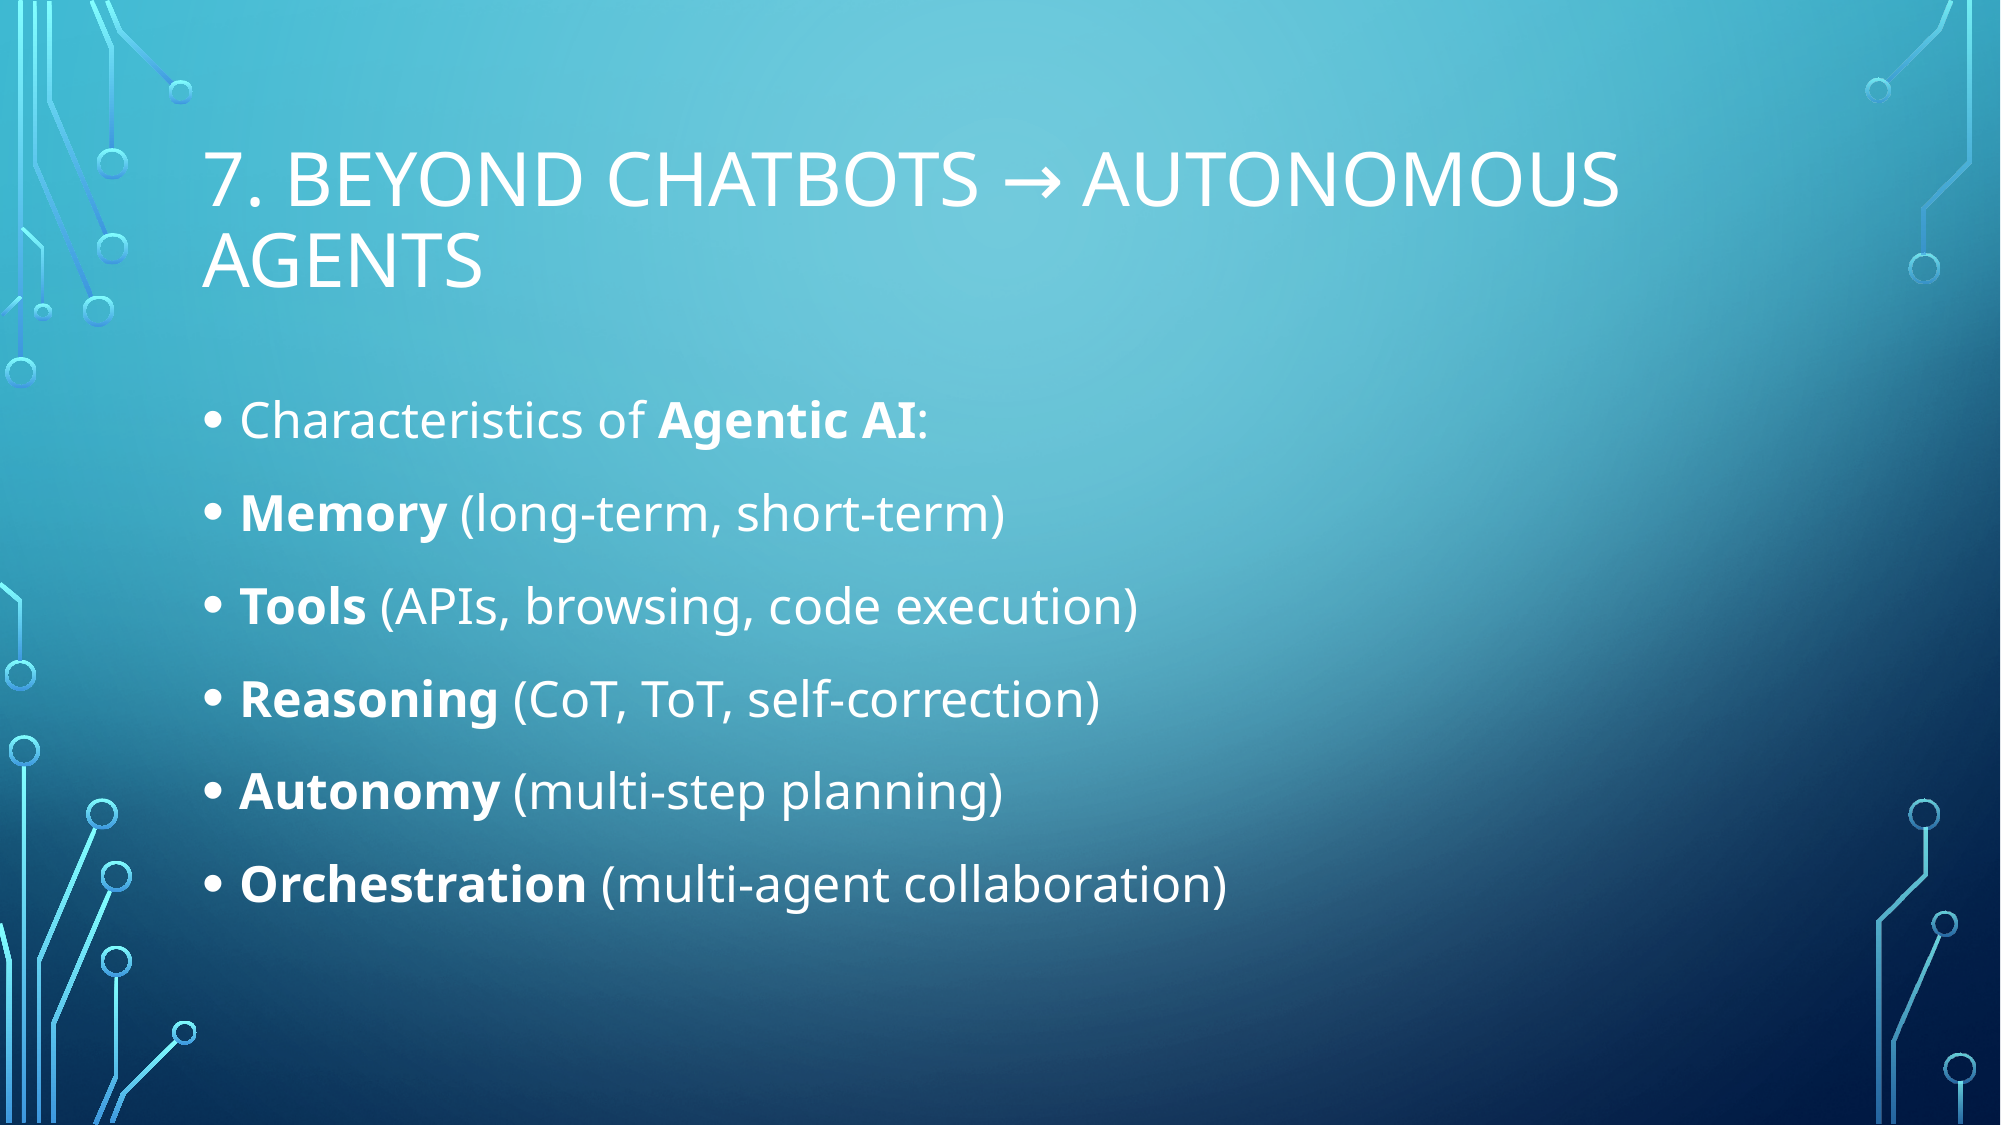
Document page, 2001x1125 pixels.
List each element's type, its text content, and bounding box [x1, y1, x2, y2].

title 7. Beyond Chatbots → Autonomous Agents [187, 101, 1813, 344]
list Characteristics of Agentic AI: Memory (long-term, short-term) Tools (APIs, browsing, code execution) Reasoning (CoT, ToT, self-correction) Autonomy (multi-step planning) Orchestration (multi-agent collaboration) [187, 369, 1813, 950]
